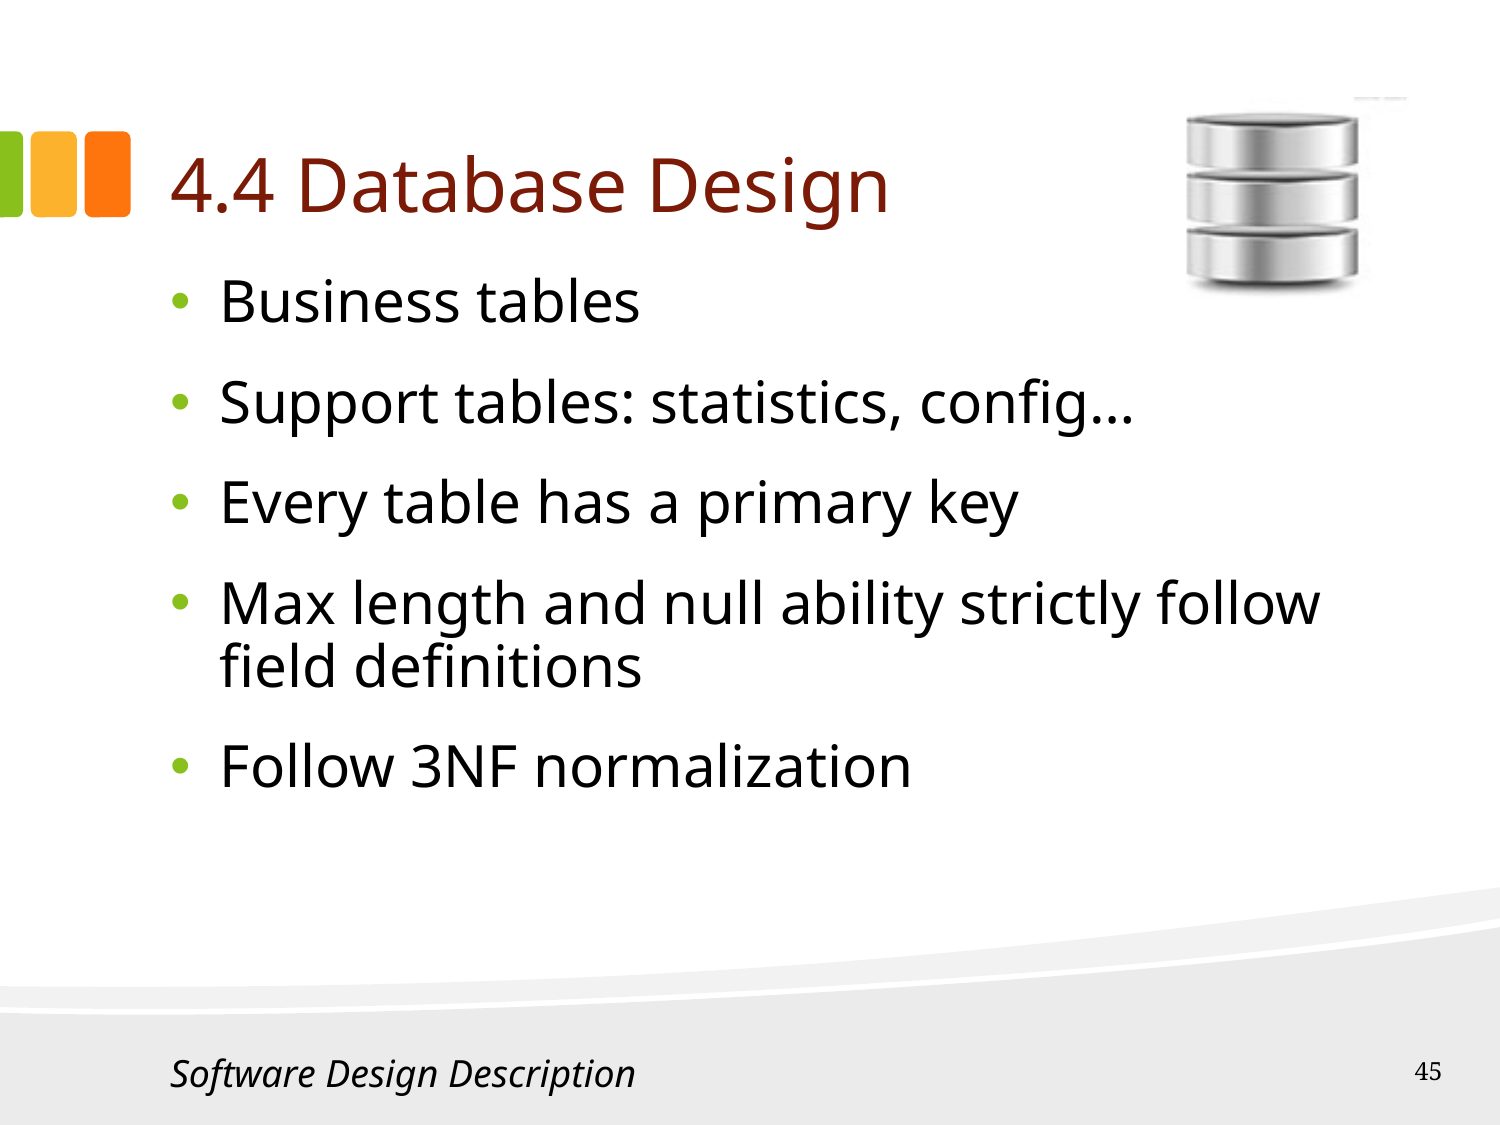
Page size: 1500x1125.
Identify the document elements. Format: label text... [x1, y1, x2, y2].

picture [1137, 97, 1409, 315]
title 4.4 Database Design [150, 24, 1500, 238]
slide_number 45 [1362, 1057, 1463, 1088]
footer Software Design Description [150, 1057, 1313, 1088]
list Business tables Support tables: statistics, config… Every table has a primary key Max length and null ability strictly follow field definitions Follow 3NF normalization [150, 262, 1350, 1013]
